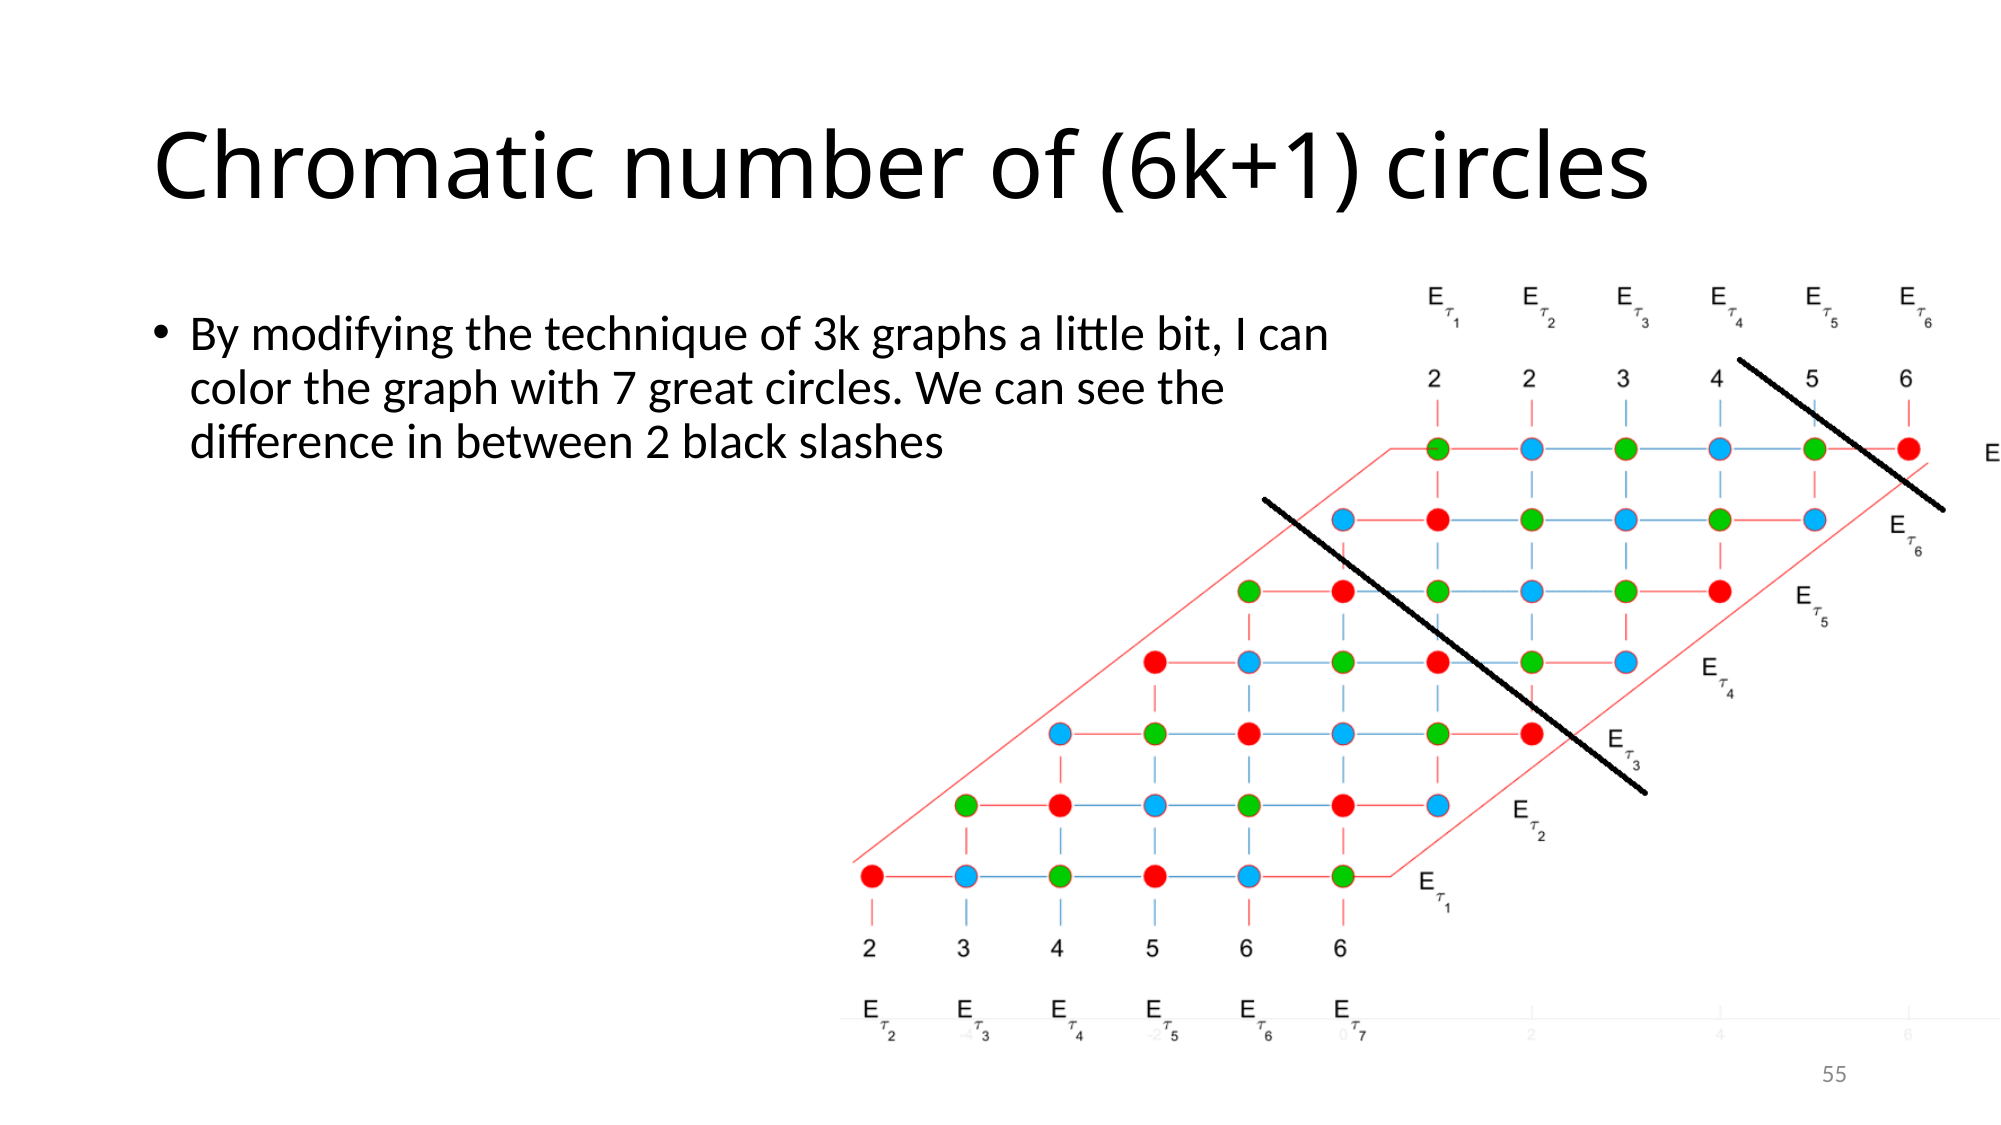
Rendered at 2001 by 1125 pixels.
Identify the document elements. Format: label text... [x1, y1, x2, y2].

slide_number 55 [1412, 1052, 1863, 1103]
list By modifying the technique of 3k graphs a little bit, I can color the graph with 7 great circles. We can see the difference in between 2 black slashes [137, 299, 840, 1014]
title Chromatic number of (6k+1) circles [137, 59, 1863, 278]
picture [840, 277, 2000, 1052]
